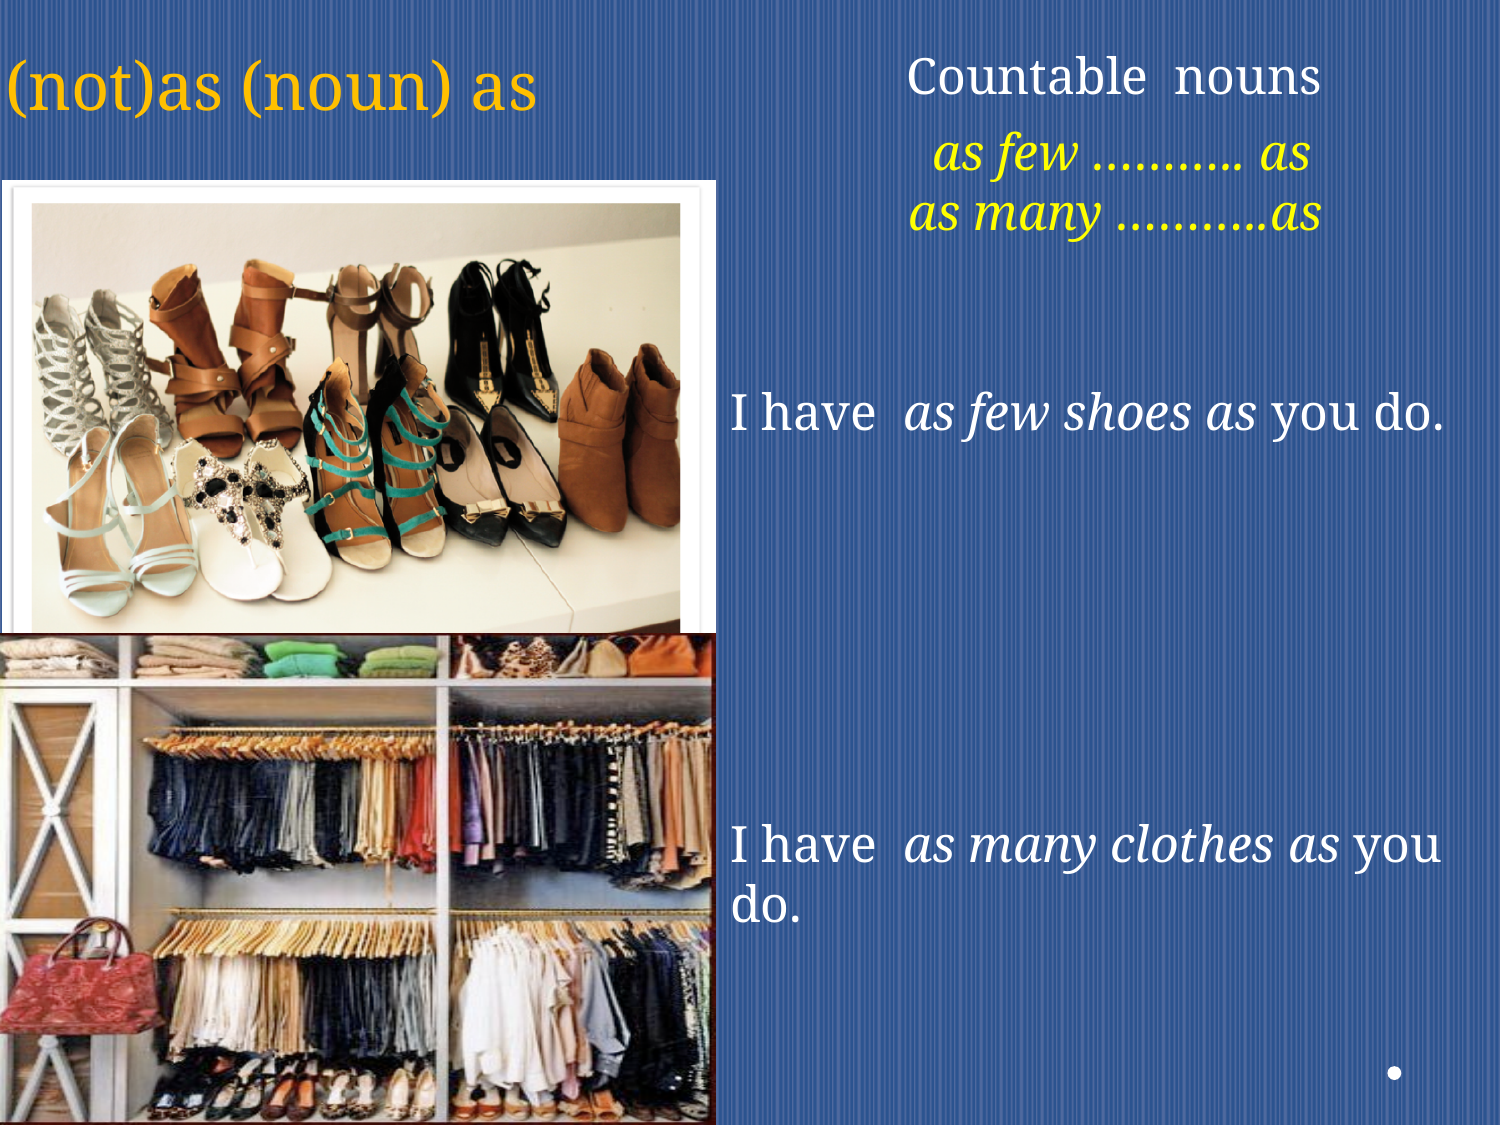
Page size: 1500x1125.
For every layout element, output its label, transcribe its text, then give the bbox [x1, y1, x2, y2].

text_box Countable nouns [891, 36, 1353, 112]
text_box (not)as (noun) as [0, 36, 745, 132]
text_box I have as many clothes as you do. [720, 805, 1483, 940]
picture [0, 180, 716, 1125]
text_box as few ……….. as as many ………..as [823, 112, 1421, 248]
text_box I have as few shoes as you do. [720, 373, 1483, 449]
